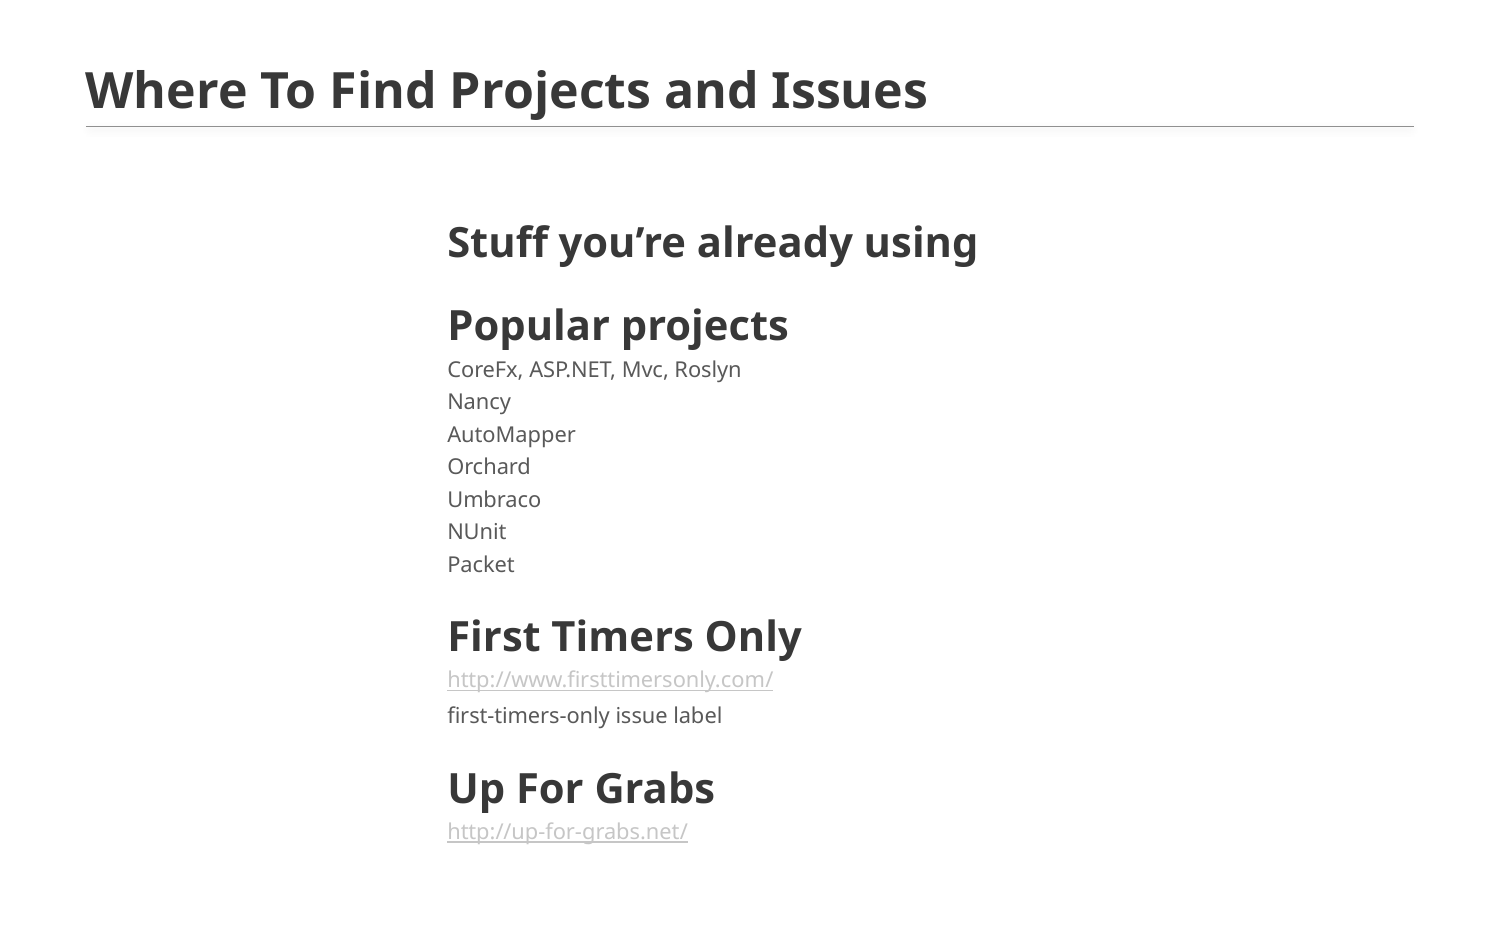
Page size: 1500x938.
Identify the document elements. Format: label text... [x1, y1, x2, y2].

list Stuff you’re already using Popular projects CoreFx, ASP.NET, Mvc, Roslyn Nancy AutoMapper Orchard Umbraco NUnit Packet First Timers Only http://www.firsttimersonly.com/ first-timers-only issue label Up For Grabs http://up-for-grabs.net/ [432, 208, 1060, 867]
title Where To Find Projects and Issues [85, 54, 1345, 126]
